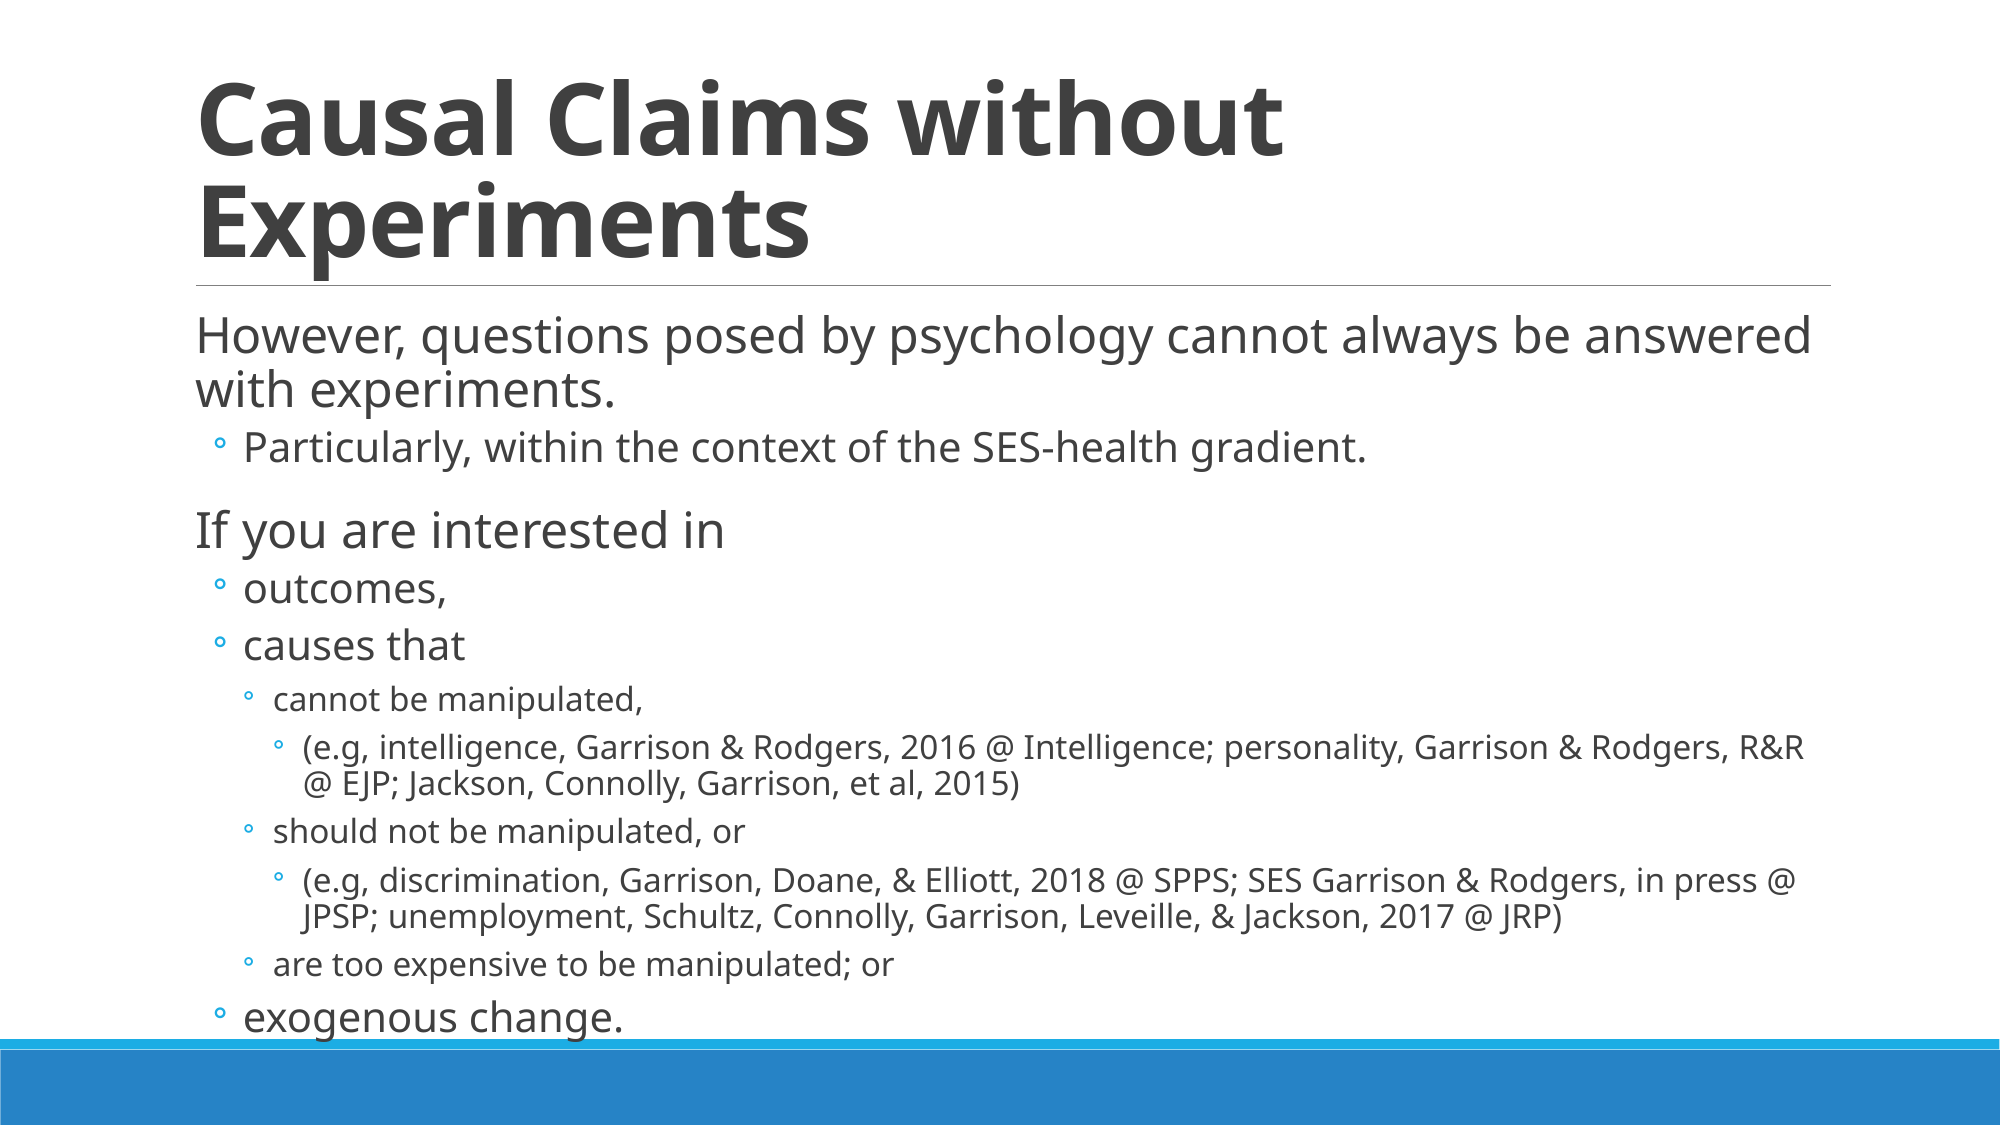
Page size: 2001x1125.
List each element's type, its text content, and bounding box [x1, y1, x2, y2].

list However, questions posed by psychology cannot always be answered with experiments. Particularly, within the context of the SES-health gradient. If you are interested in outcomes, causes that cannot be manipulated, (e.g, intelligence, Garrison & Rodgers, 2016 @ Intelligence; personality, Garrison & Rodgers, R&R @ EJP; Jackson, Connolly, Garrison, et al, 2015) should not be manipulated, or (e.g, discrimination, Garrison, Doane, & Elliott, 2018 @ SPPS; SES Garrison & Rodgers, in press @ JPSP; unemployment, Schultz, Connolly, Garrison, Leveille, & Jackson, 2017 @ JRP) are too expensive to be manipulated; or exogenous change. [180, 302, 1830, 963]
title Causal Claims without Experiments [180, 47, 1830, 285]
